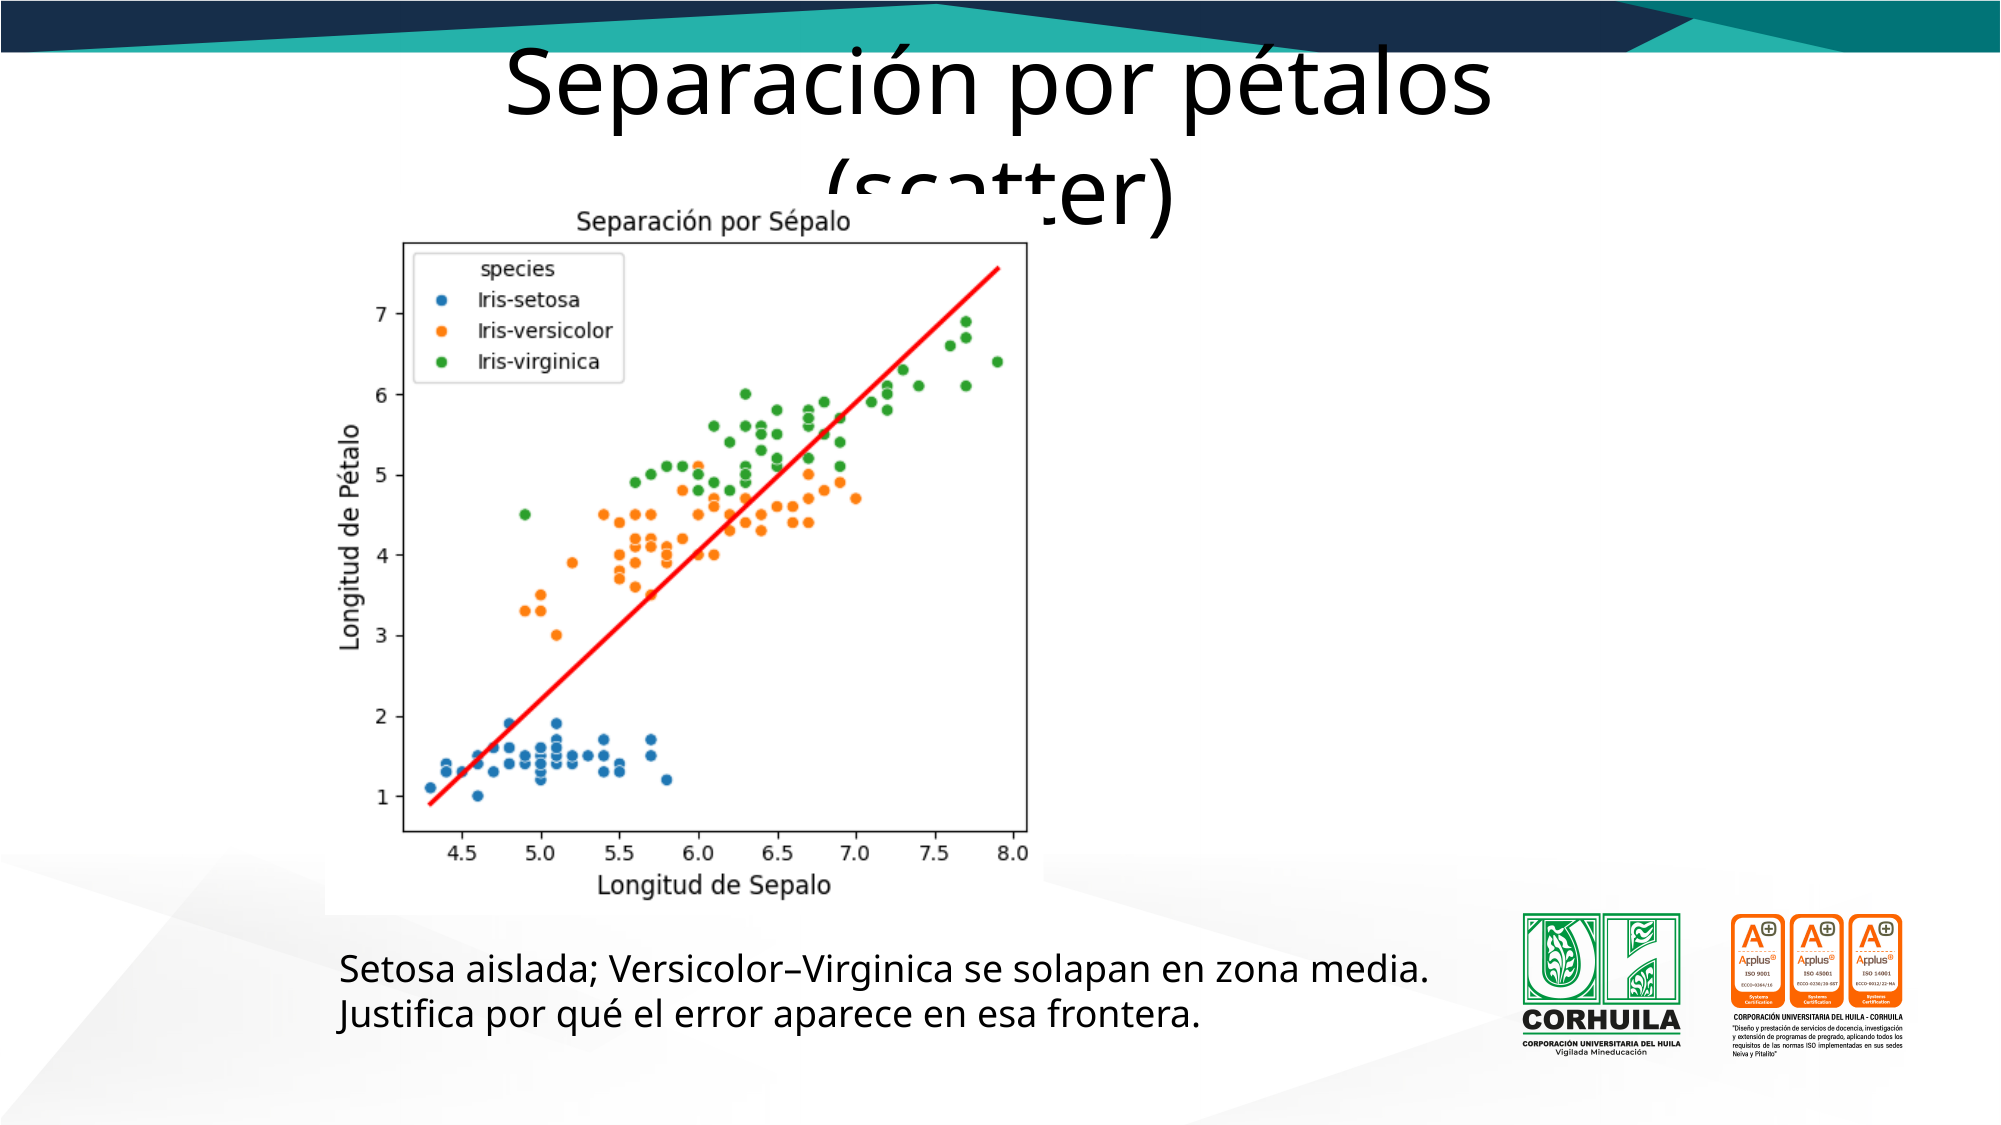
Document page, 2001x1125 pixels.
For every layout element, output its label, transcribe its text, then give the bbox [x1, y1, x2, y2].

text_box Setosa aislada; Versicolor–Virginica se solapan en zona media. Justifica por qué el error aparece en esa frontera. [339, 899, 1661, 1035]
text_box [324, 194, 1044, 916]
picture [0, 0, 2000, 1125]
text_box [324, 44, 1676, 233]
